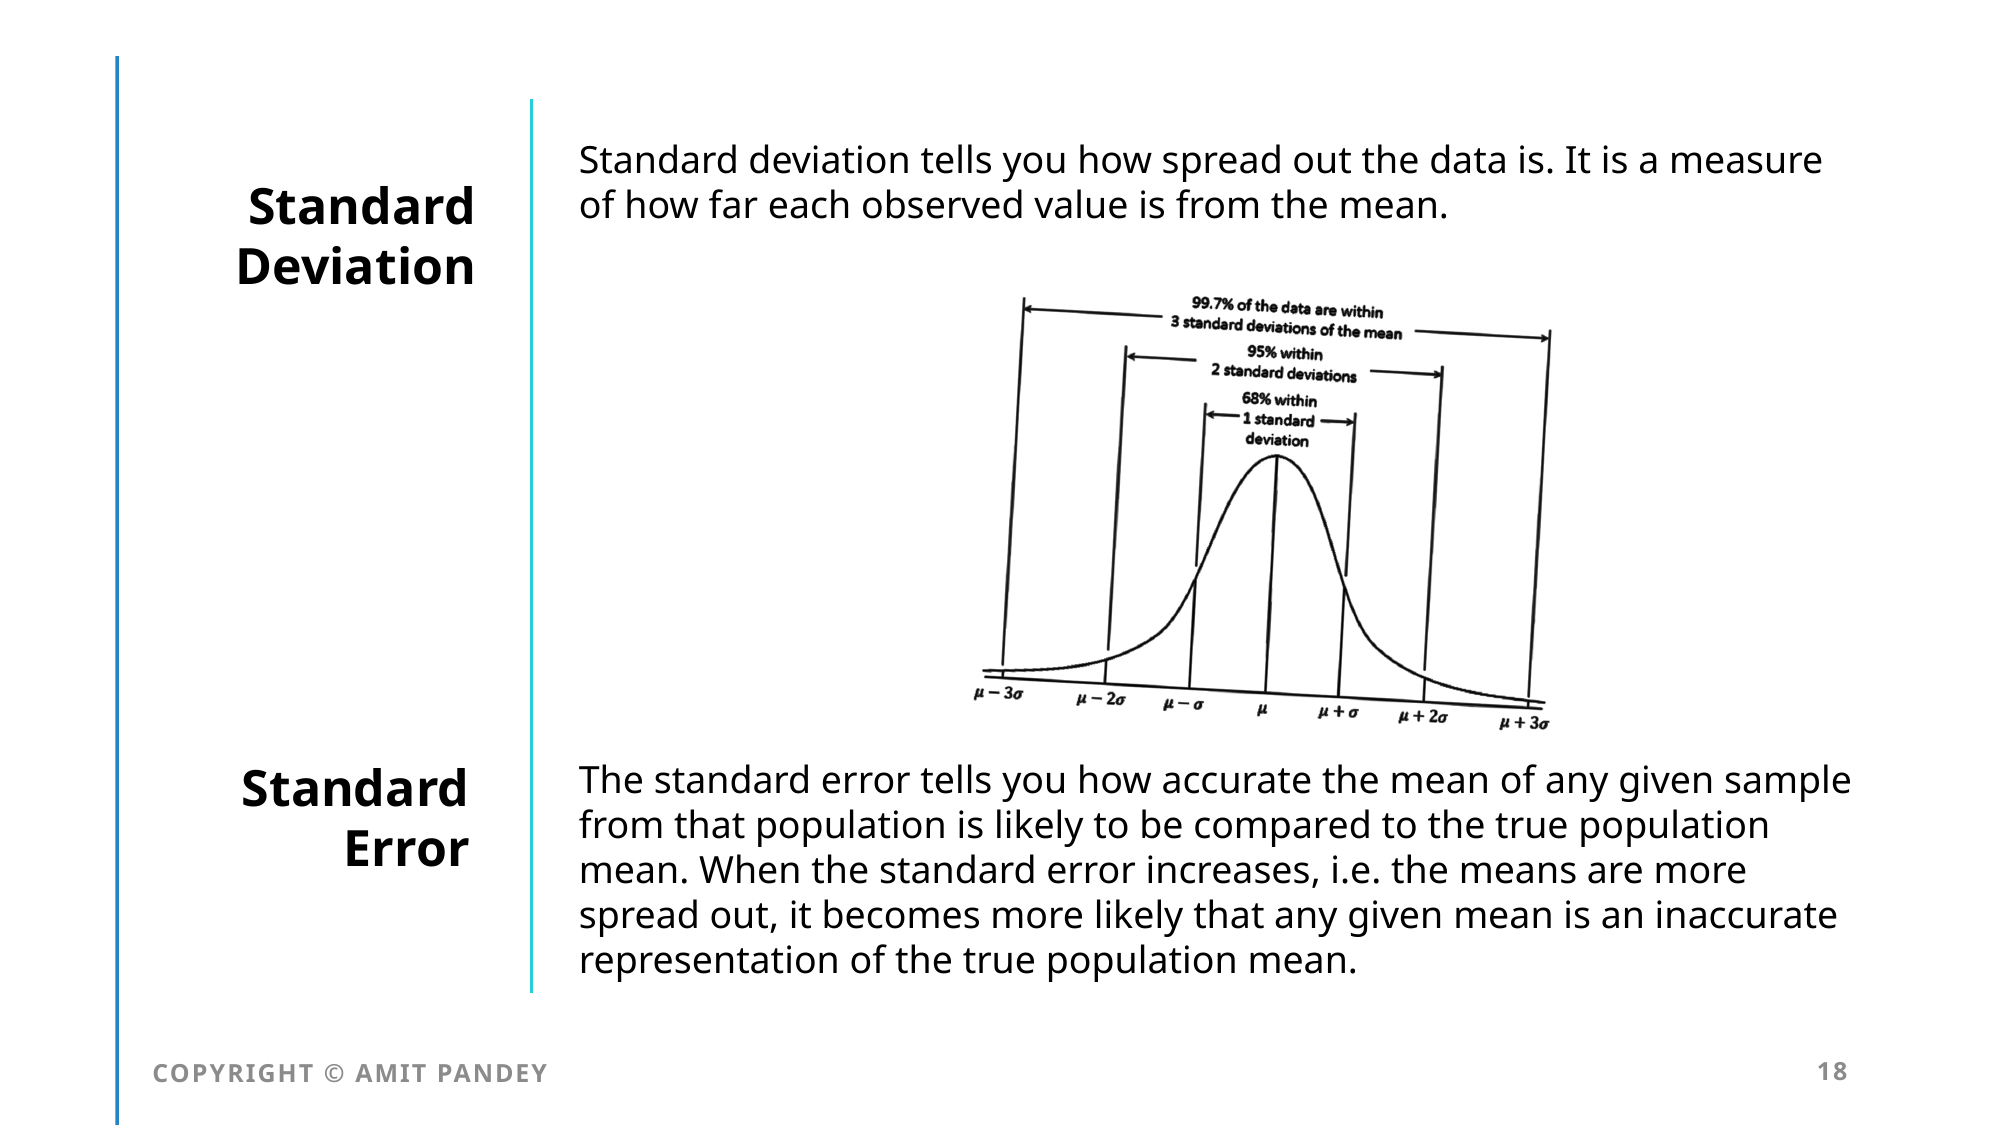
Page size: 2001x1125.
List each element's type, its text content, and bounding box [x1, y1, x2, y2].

text_box Standard Error [149, 748, 485, 884]
text_box Standard deviation tells you how spread out the data is. It is a measure of how far each observed value is from the mean. [564, 129, 1877, 234]
slide_number COPYRIGHT © AMIT PANDEY [137, 1042, 874, 1103]
text_box The standard error tells you how accurate the mean of any given sample from that population is likely to be compared to the true population mean. When the standard error increases, i.e. the means are more spread out, it becomes more likely that any given mean is an inaccurate representation of the true population mean. [564, 748, 1877, 989]
slide_number 18 [1412, 1042, 1863, 1103]
picture [966, 274, 1587, 740]
text_box Standard Deviation [156, 166, 491, 302]
